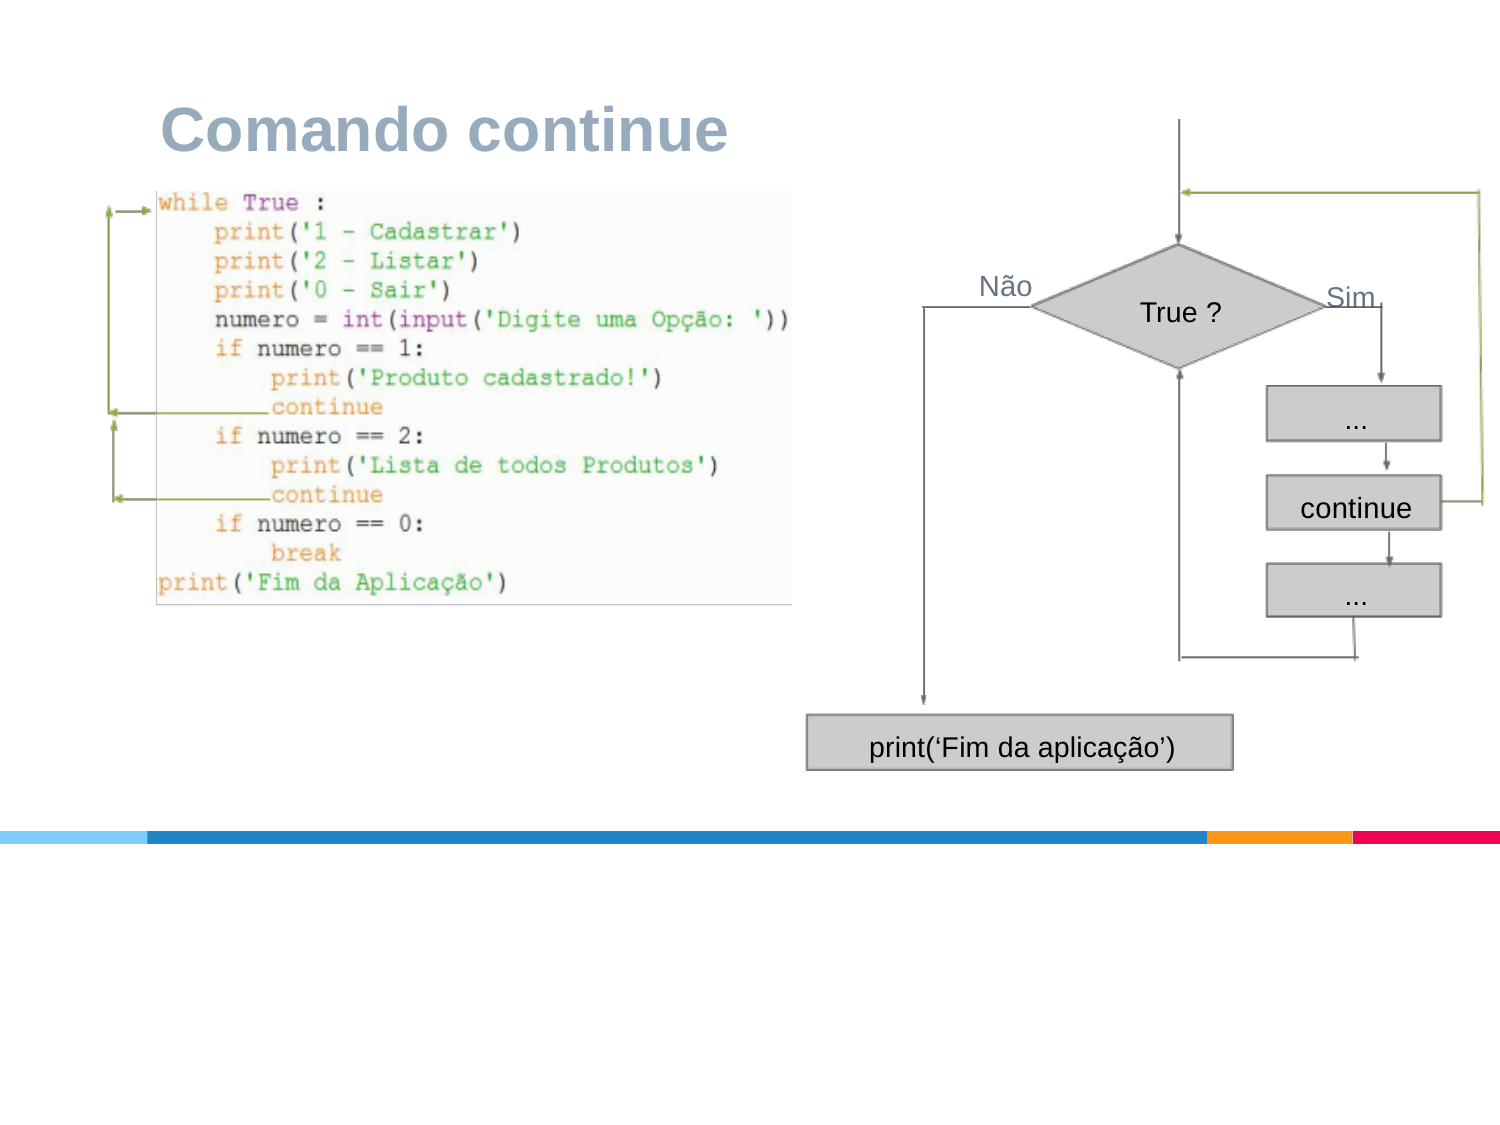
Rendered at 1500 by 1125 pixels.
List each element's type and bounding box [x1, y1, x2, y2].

picture [0, 0, 1500, 844]
